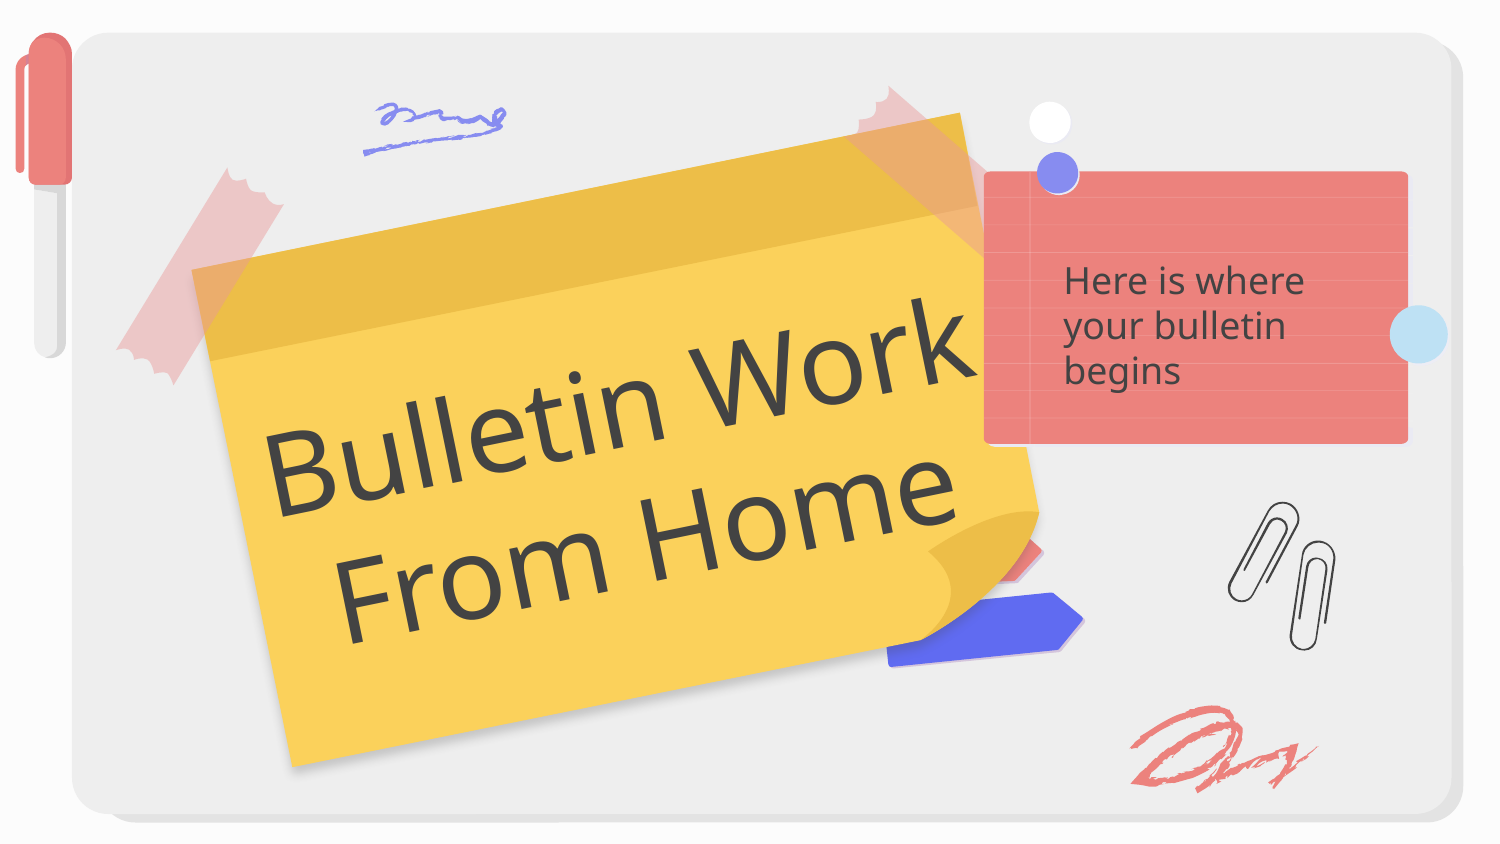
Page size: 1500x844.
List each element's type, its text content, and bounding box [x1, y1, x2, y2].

title Bulletin Work From Home [224, 229, 1034, 696]
text_box [1227, 501, 1300, 603]
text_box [983, 171, 1450, 448]
text_box [1289, 540, 1336, 651]
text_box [1027, 101, 1082, 196]
